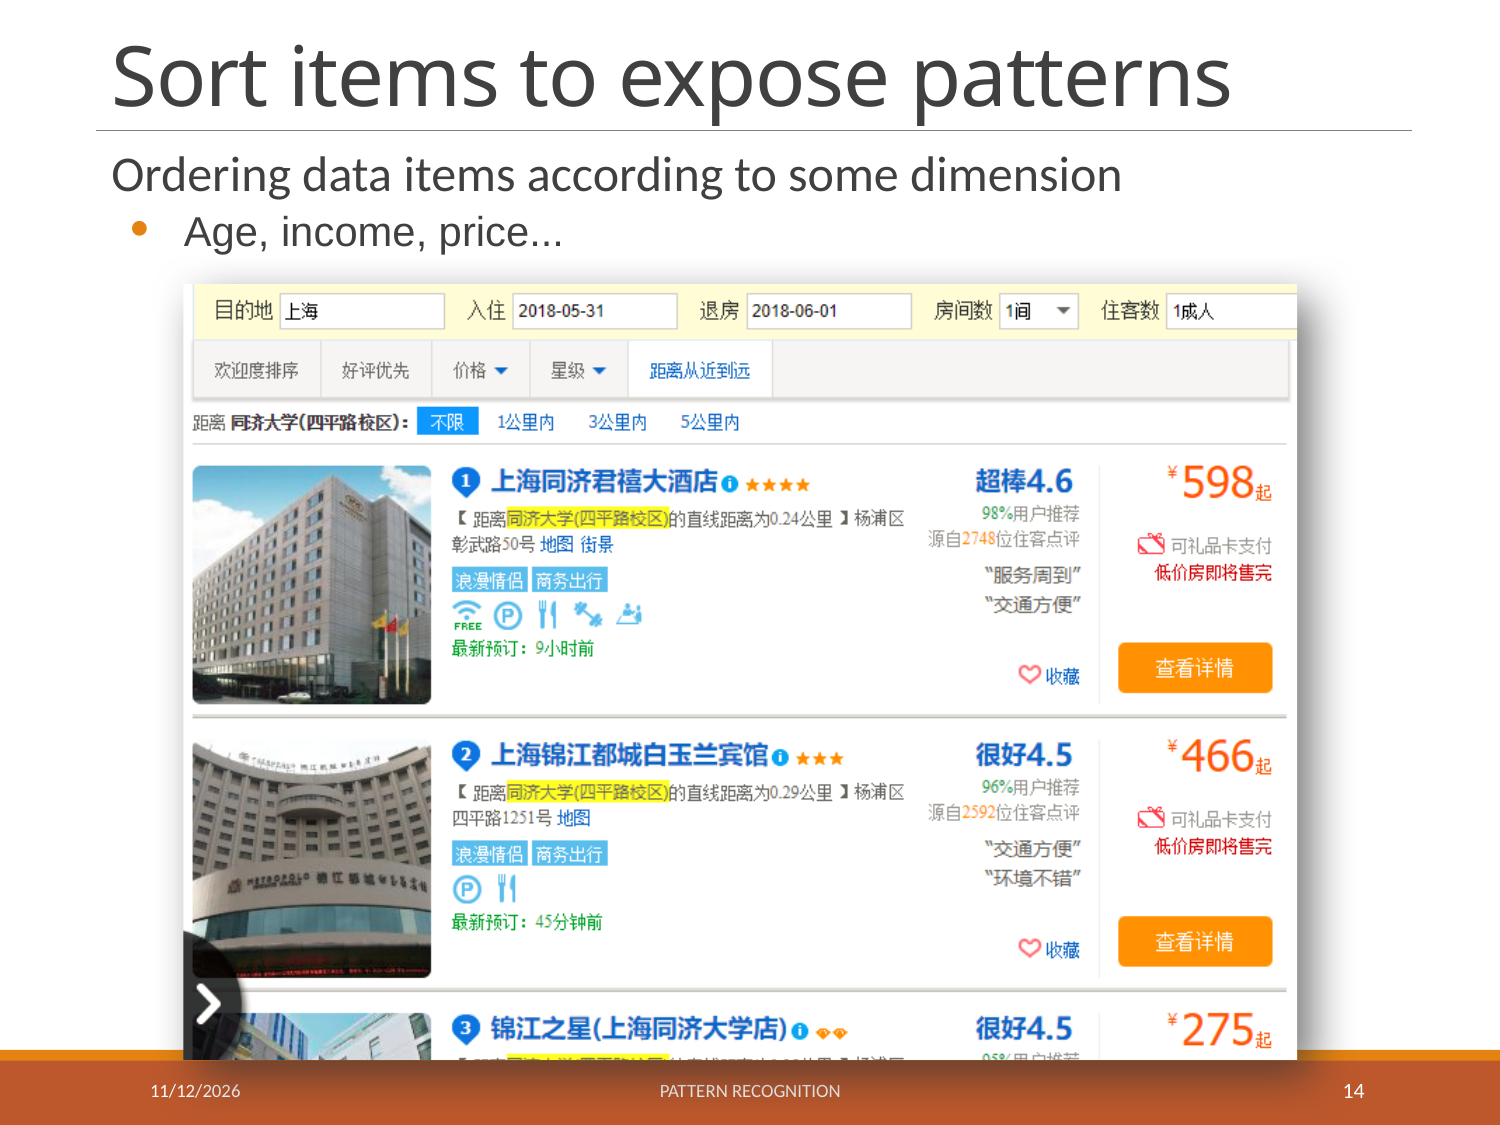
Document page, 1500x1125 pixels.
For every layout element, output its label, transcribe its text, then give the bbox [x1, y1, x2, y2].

slide_number 14 [1218, 1059, 1380, 1120]
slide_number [135, 1059, 440, 1120]
list Ordering data items according to some dimension Age, income, price... [96, 140, 1413, 1034]
picture [182, 283, 1298, 1061]
title Sort items to expose patterns [96, 19, 1413, 131]
footer Pattern recognition [453, 1110, 1047, 1120]
